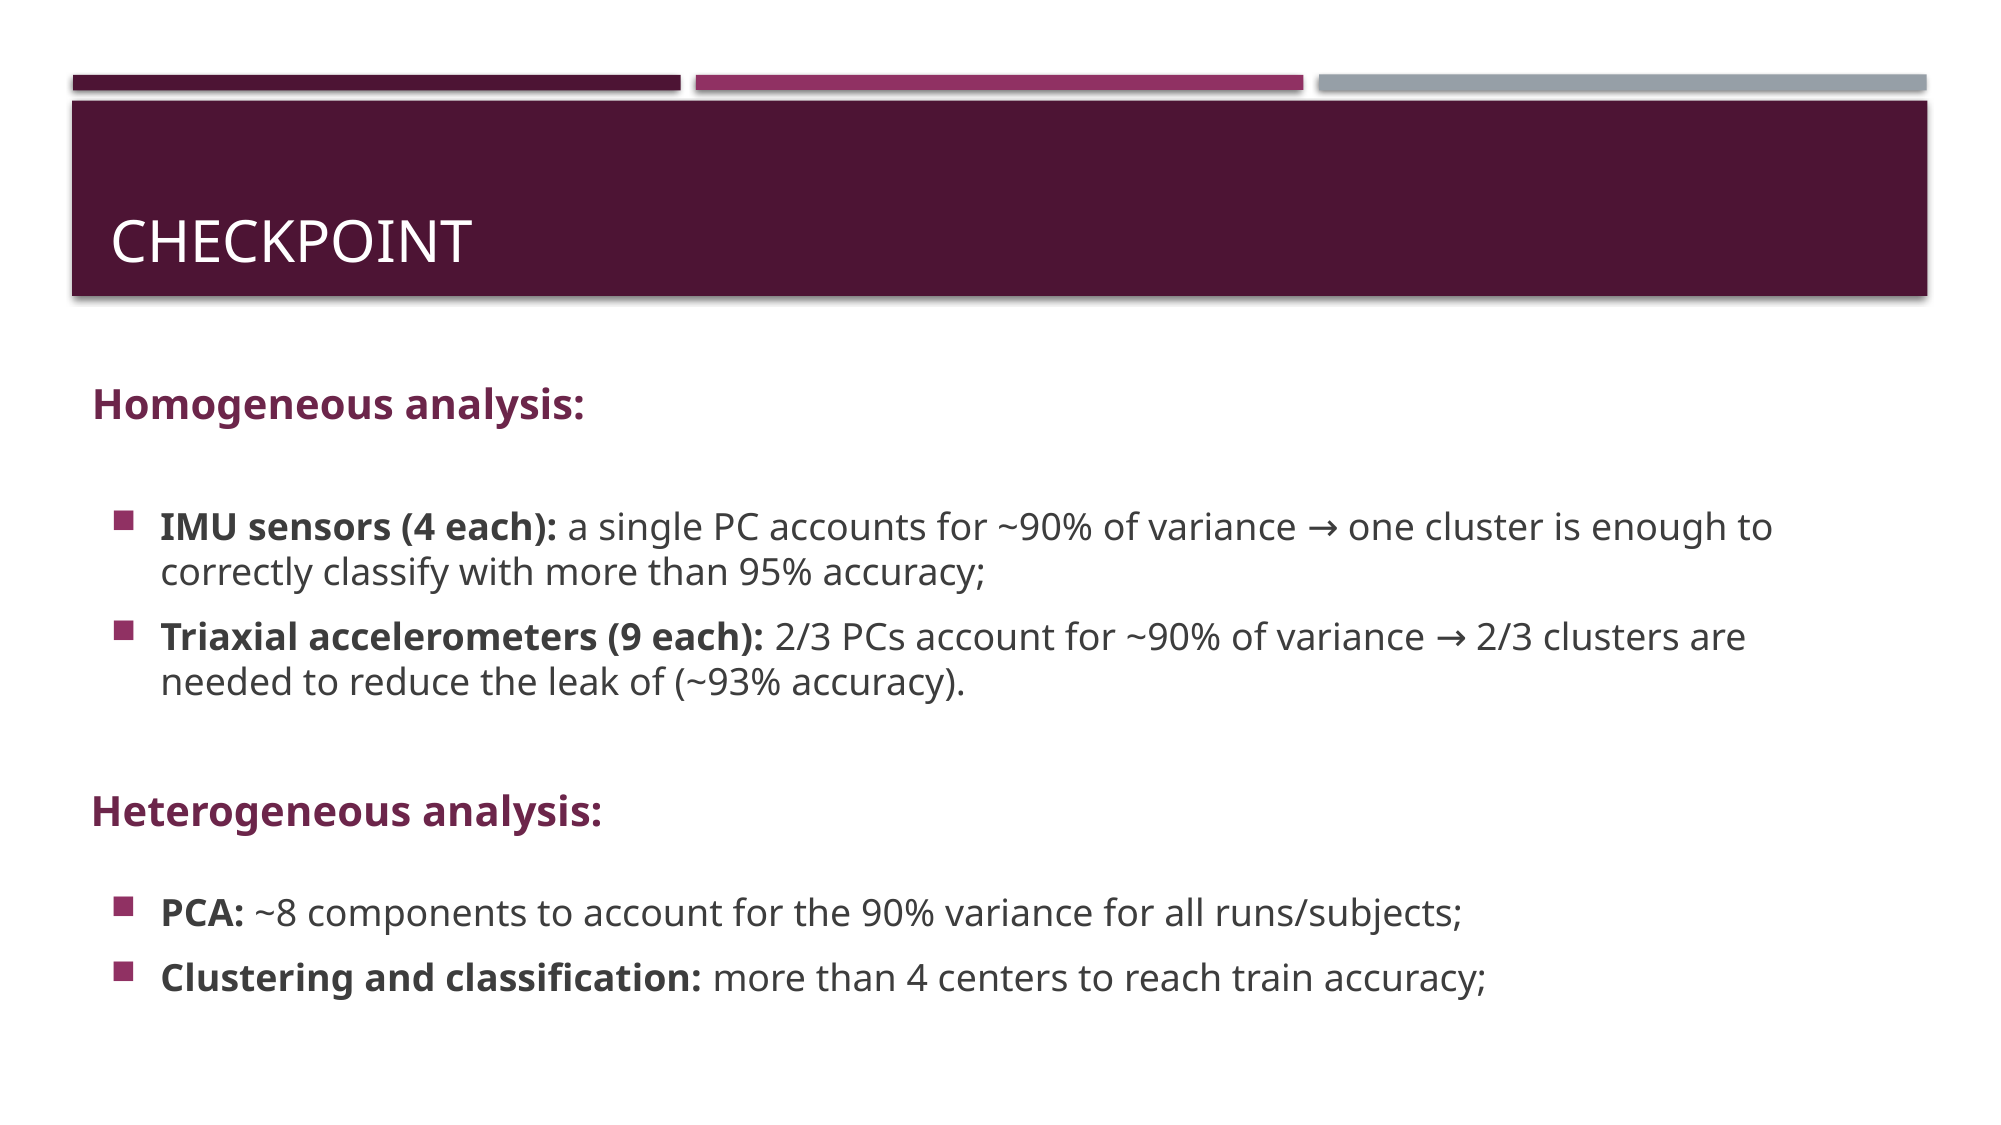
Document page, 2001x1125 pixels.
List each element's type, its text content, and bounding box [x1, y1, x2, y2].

text_box PCA: ~8 components to account for the 90% variance for all runs/subjects; Clustering and classification: more than 4 centers to reach train accuracy; [95, 870, 1905, 1082]
list IMU sensors (4 each): a single PC accounts for ~90% of variance → one cluster is enough to correctly classify with more than 95% accuracy; Triaxial accelerometers (9 each): 2/3 PCs account for ~90% of variance → 2/3 clusters are needed to reduce the leak of (~93% accuracy). [95, 403, 1905, 870]
text_box Homogeneous analysis: [77, 370, 601, 436]
text_box Heterogeneous analysis: [75, 777, 618, 843]
title checkpoint [95, 115, 1905, 282]
